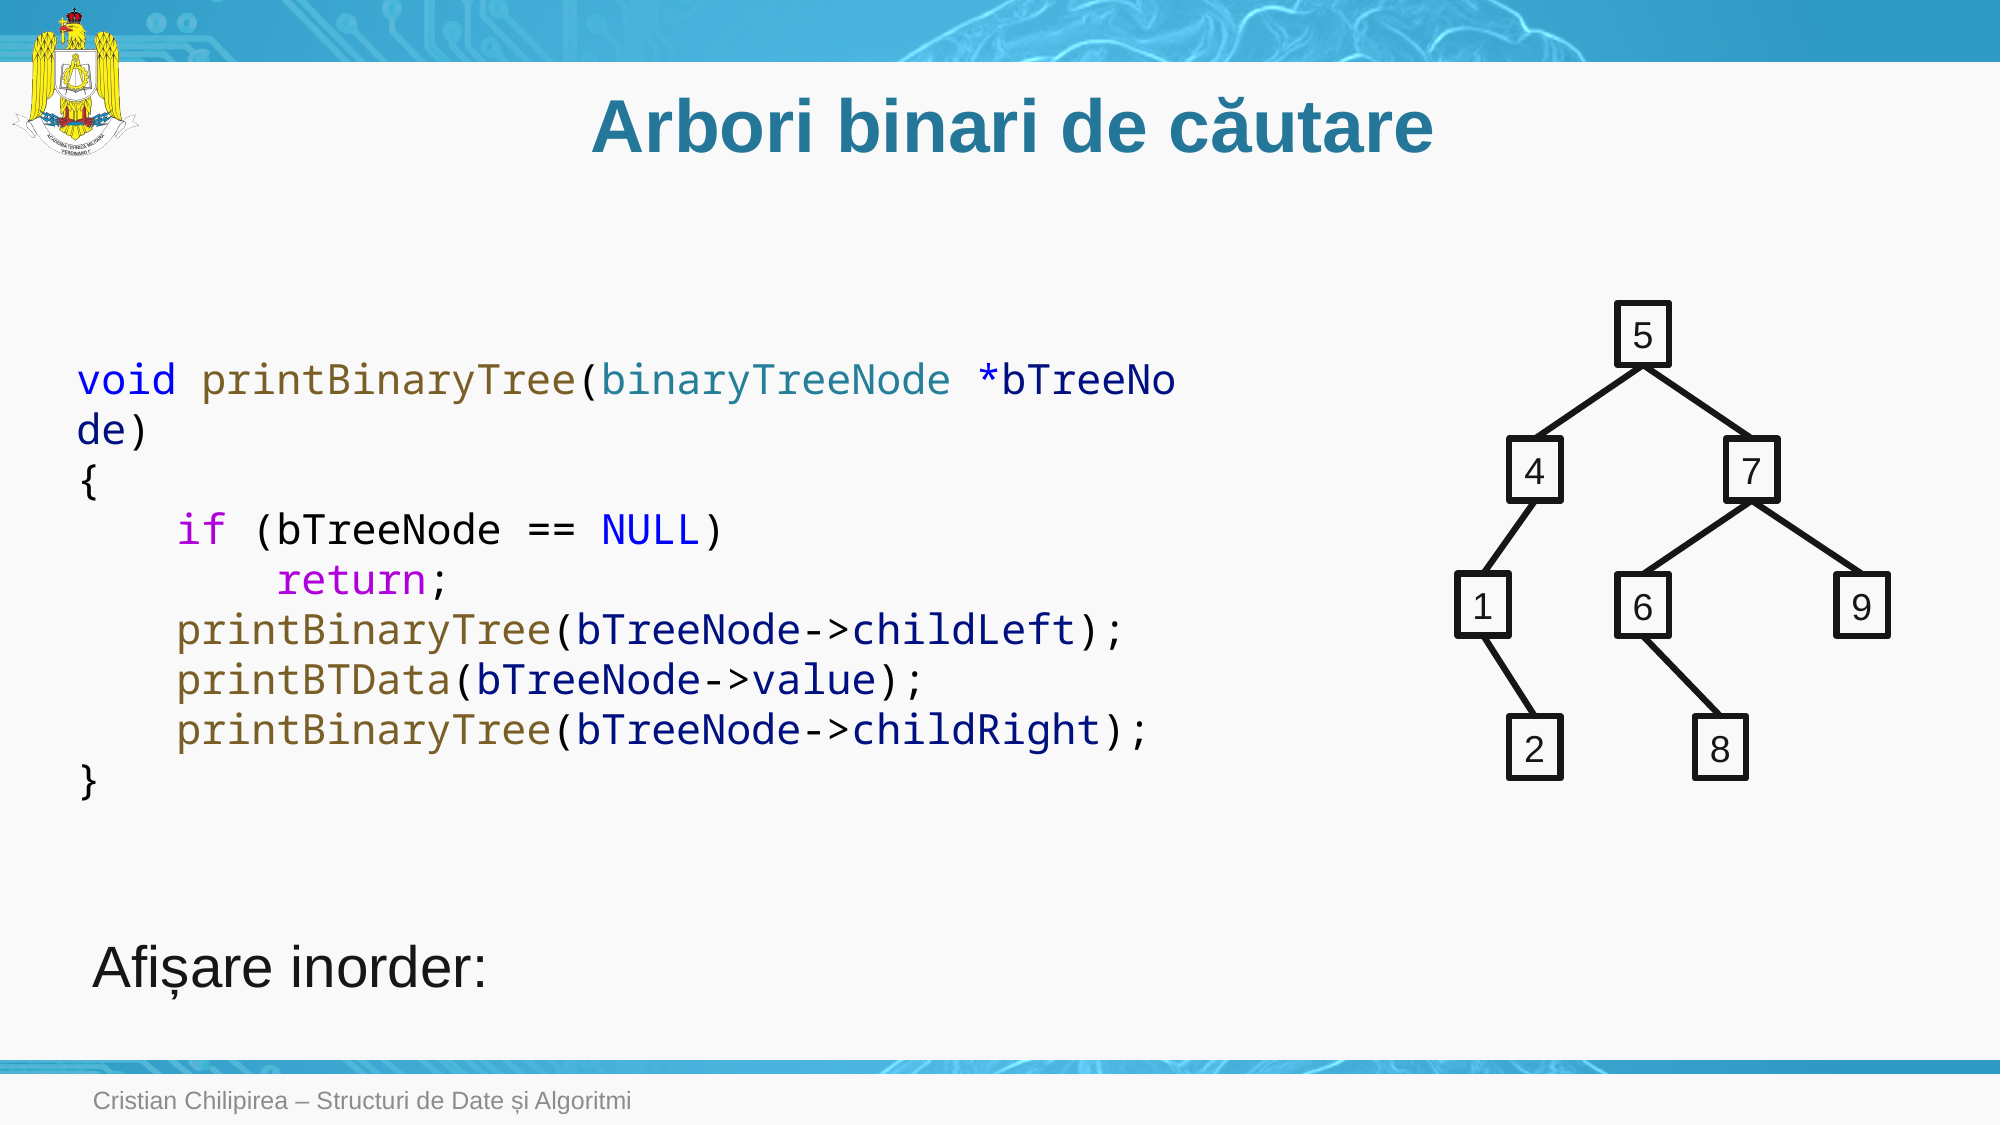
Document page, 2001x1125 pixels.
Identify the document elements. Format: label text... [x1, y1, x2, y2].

picture [0, 1060, 2000, 1074]
text_box 7 [1726, 438, 1778, 500]
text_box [1483, 635, 1535, 717]
text_box 4 [1509, 438, 1561, 501]
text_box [1535, 364, 1643, 439]
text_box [1483, 500, 1536, 574]
text_box 6 [1617, 574, 1669, 637]
title Arbori binari de căutare [150, 76, 1876, 180]
text_box 5 [1617, 302, 1669, 364]
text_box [1643, 500, 1752, 575]
text_box 8 [1694, 716, 1747, 779]
footer Cristian Chilipirea – Structuri de Date și Algoritmi [77, 1073, 1338, 1125]
picture [0, 0, 2000, 156]
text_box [1752, 500, 1863, 575]
text_box 1 [1457, 573, 1510, 636]
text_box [1643, 364, 1752, 439]
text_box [1643, 636, 1721, 717]
text_box 2 [1509, 716, 1561, 779]
text_box 9 [1836, 574, 1888, 637]
list Afișare inorder: [77, 929, 1417, 1033]
text_box void printBinaryTree(binaryTreeNode *bTreeNode) { if (bTreeNode == NULL) return; printBinaryTree(bTreeNode->childLeft); printBTData(bTreeNode->value); printBinaryTree(bTreeNode->childRight); } [61, 345, 1194, 810]
